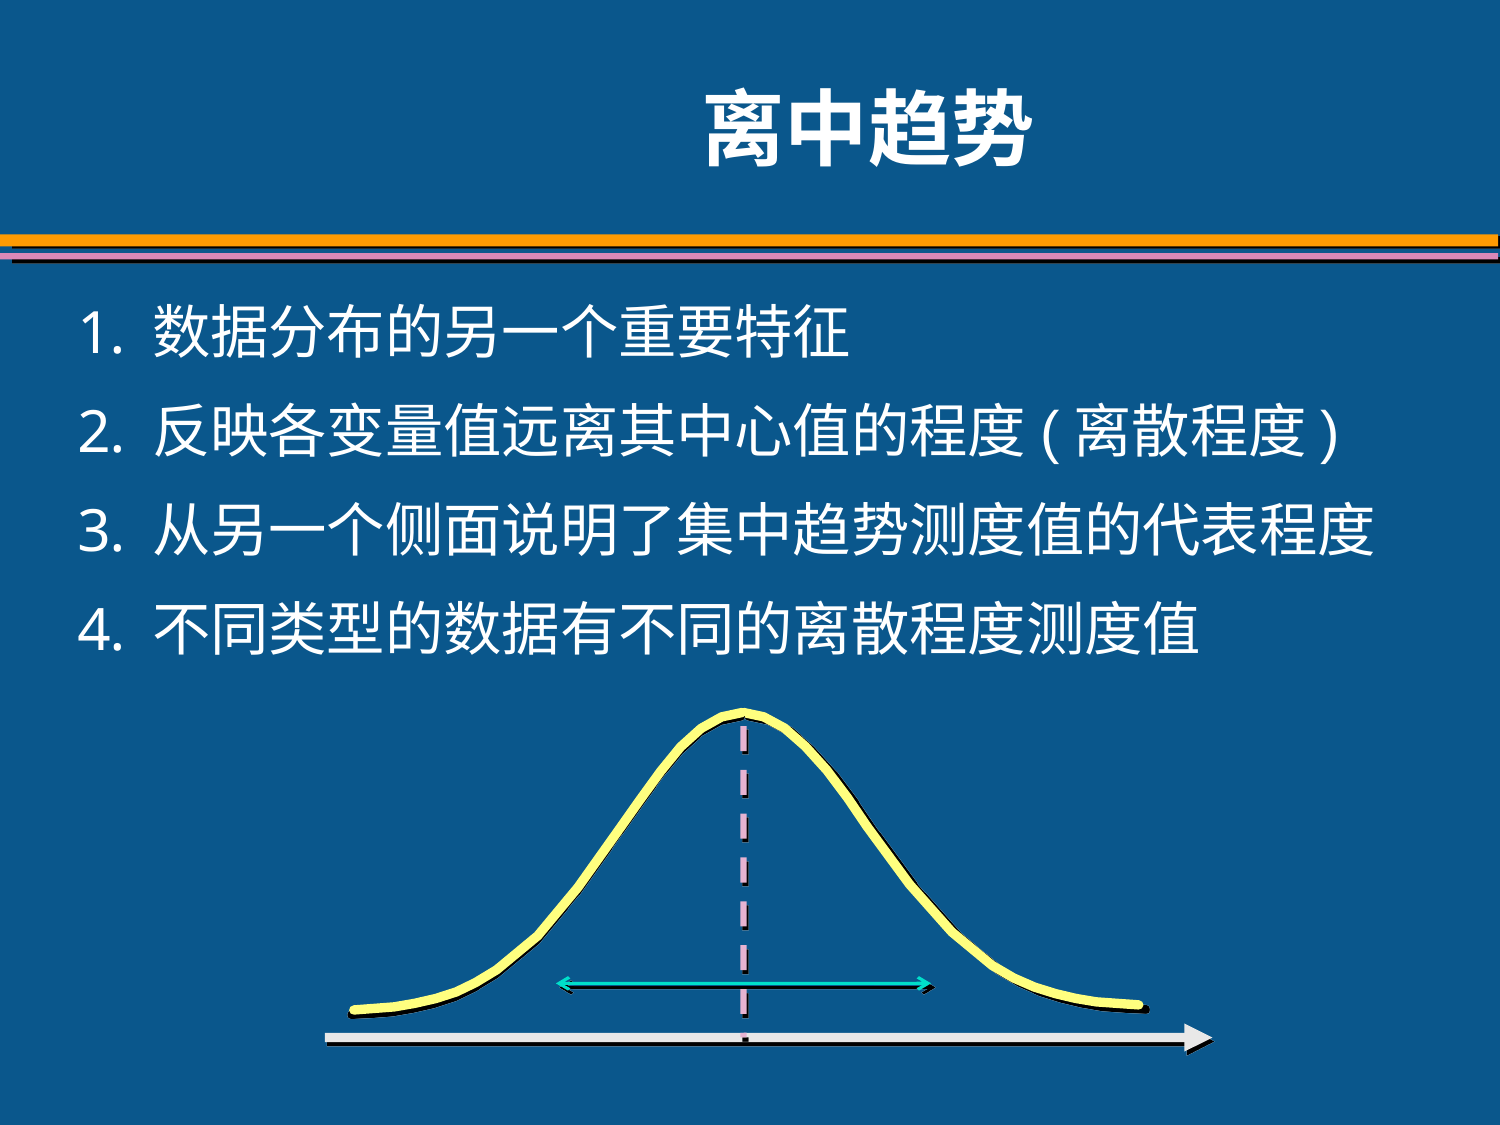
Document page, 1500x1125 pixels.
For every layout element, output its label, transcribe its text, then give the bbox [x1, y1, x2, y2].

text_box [324, 712, 1213, 1038]
title 离中趋势 [256, 37, 1481, 225]
text_box 数据分布的另一个重要特征 反映各变量值远离其中心值的程度(离散程度) 从另一个侧面说明了集中趋势测度值的代表程度 不同类型的数据有不同的离散程度测度值 [62, 287, 1450, 670]
